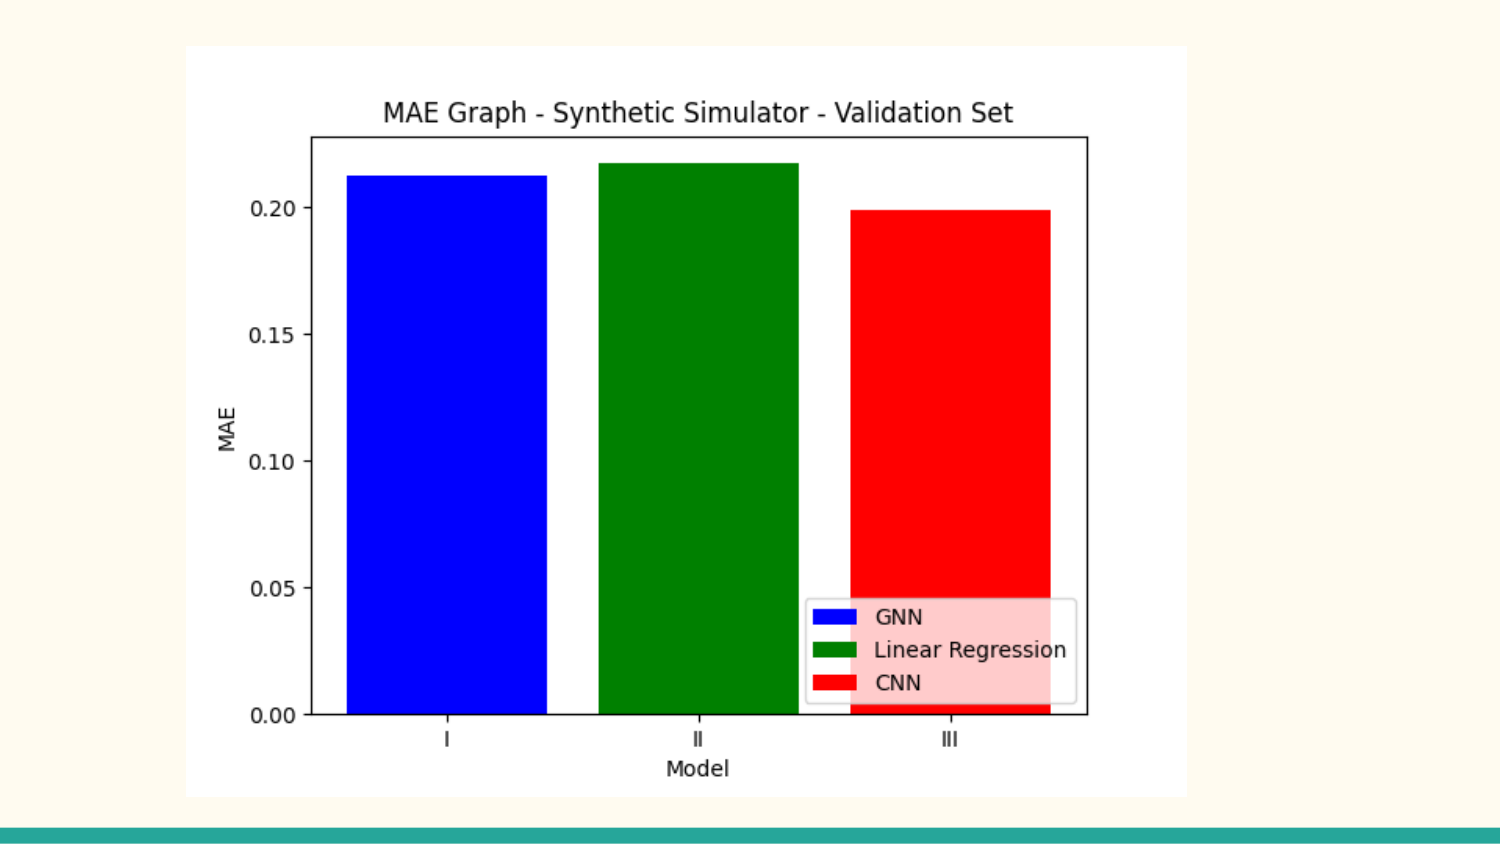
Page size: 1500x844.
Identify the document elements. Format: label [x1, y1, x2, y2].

picture [185, 46, 1187, 798]
